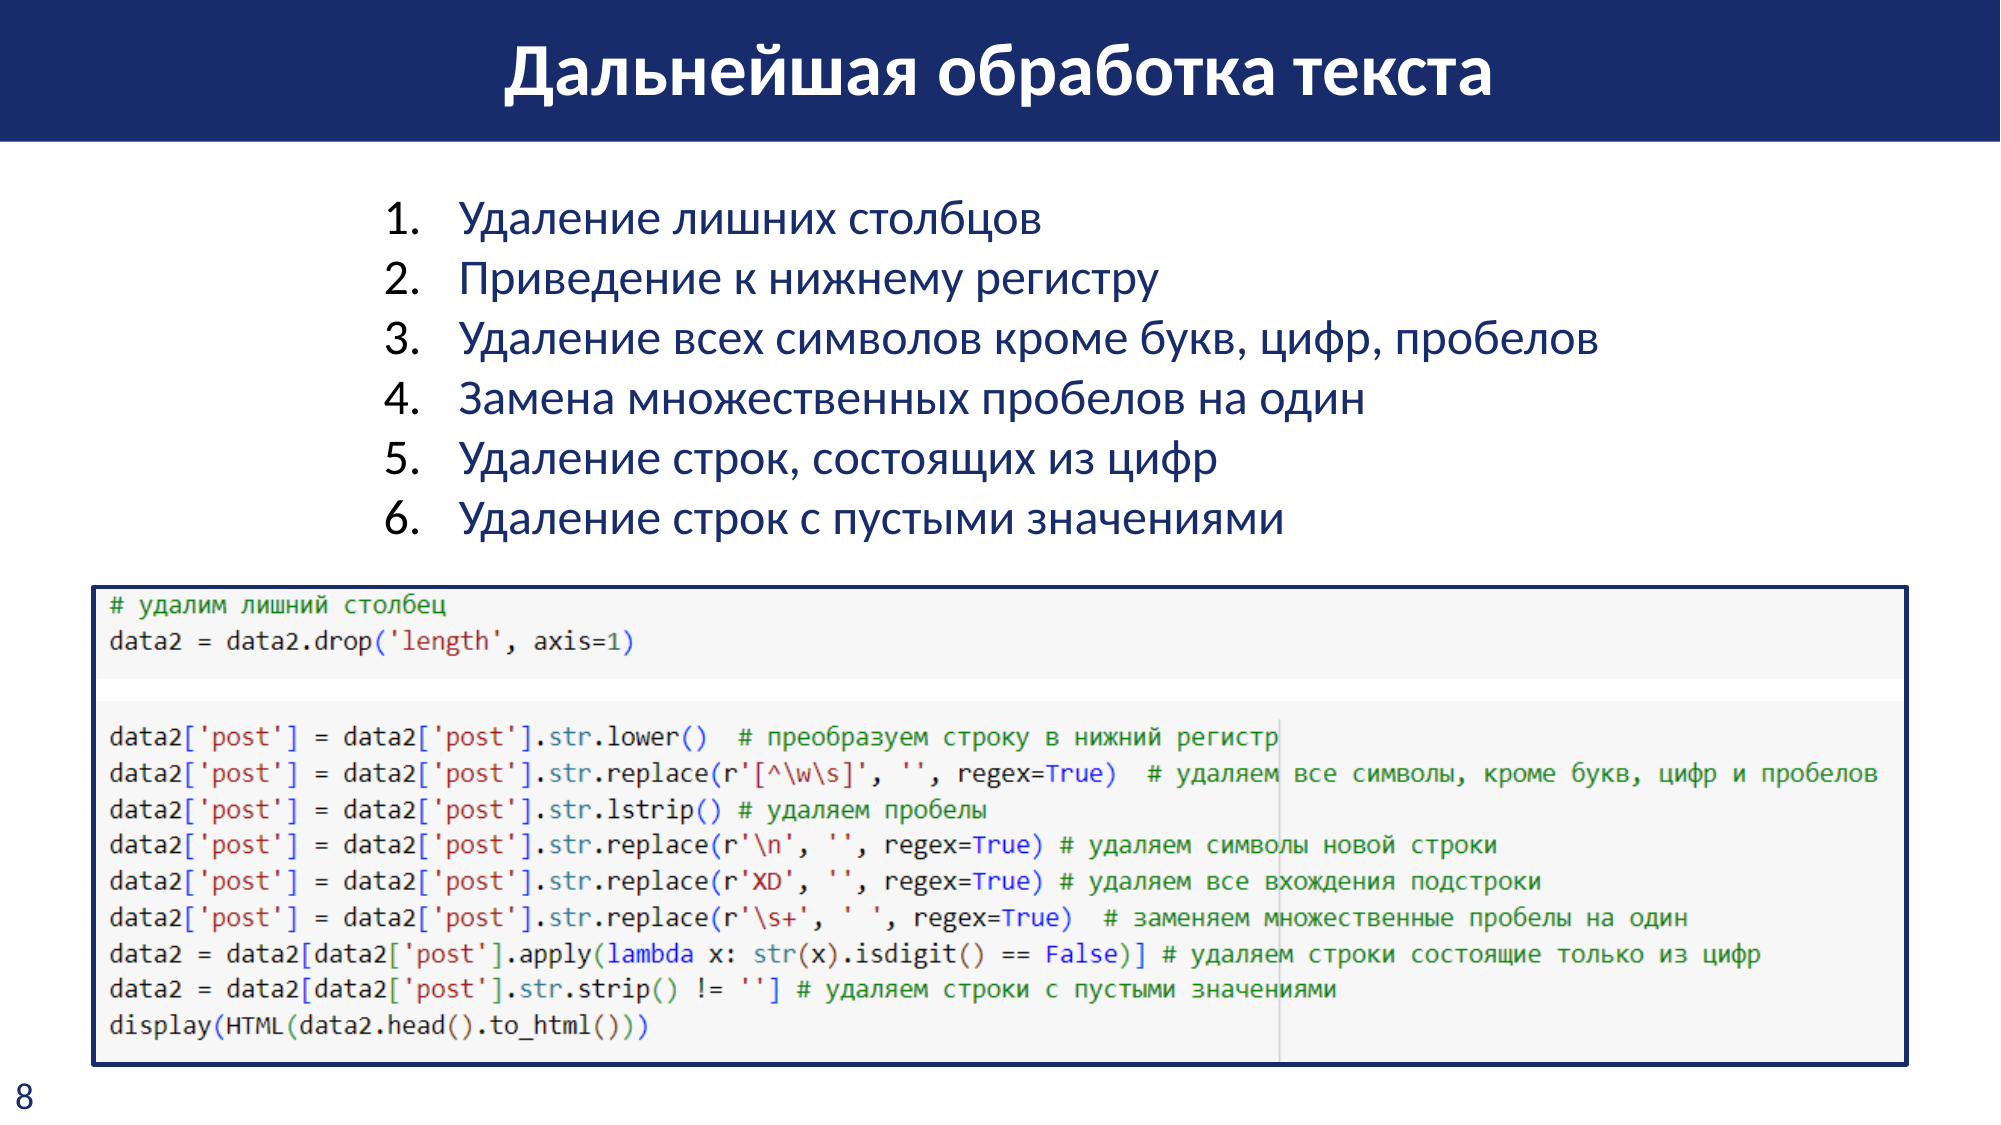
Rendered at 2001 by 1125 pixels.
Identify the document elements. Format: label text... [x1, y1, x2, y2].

picture [93, 586, 1907, 1065]
text_box 8 [0, 1064, 114, 1125]
text_box [0, 0, 2000, 142]
text_box Дальнейшая обработка текста [361, 12, 1639, 118]
text_box Удаление лишних столбцов Приведение к нижнему регистру Удаление всех символов кроме букв, цифр, пробелов Замена множественных пробелов на один Удаление строк, состоящих из цифр Удаление строк с пустыми значениями [368, 177, 1632, 584]
